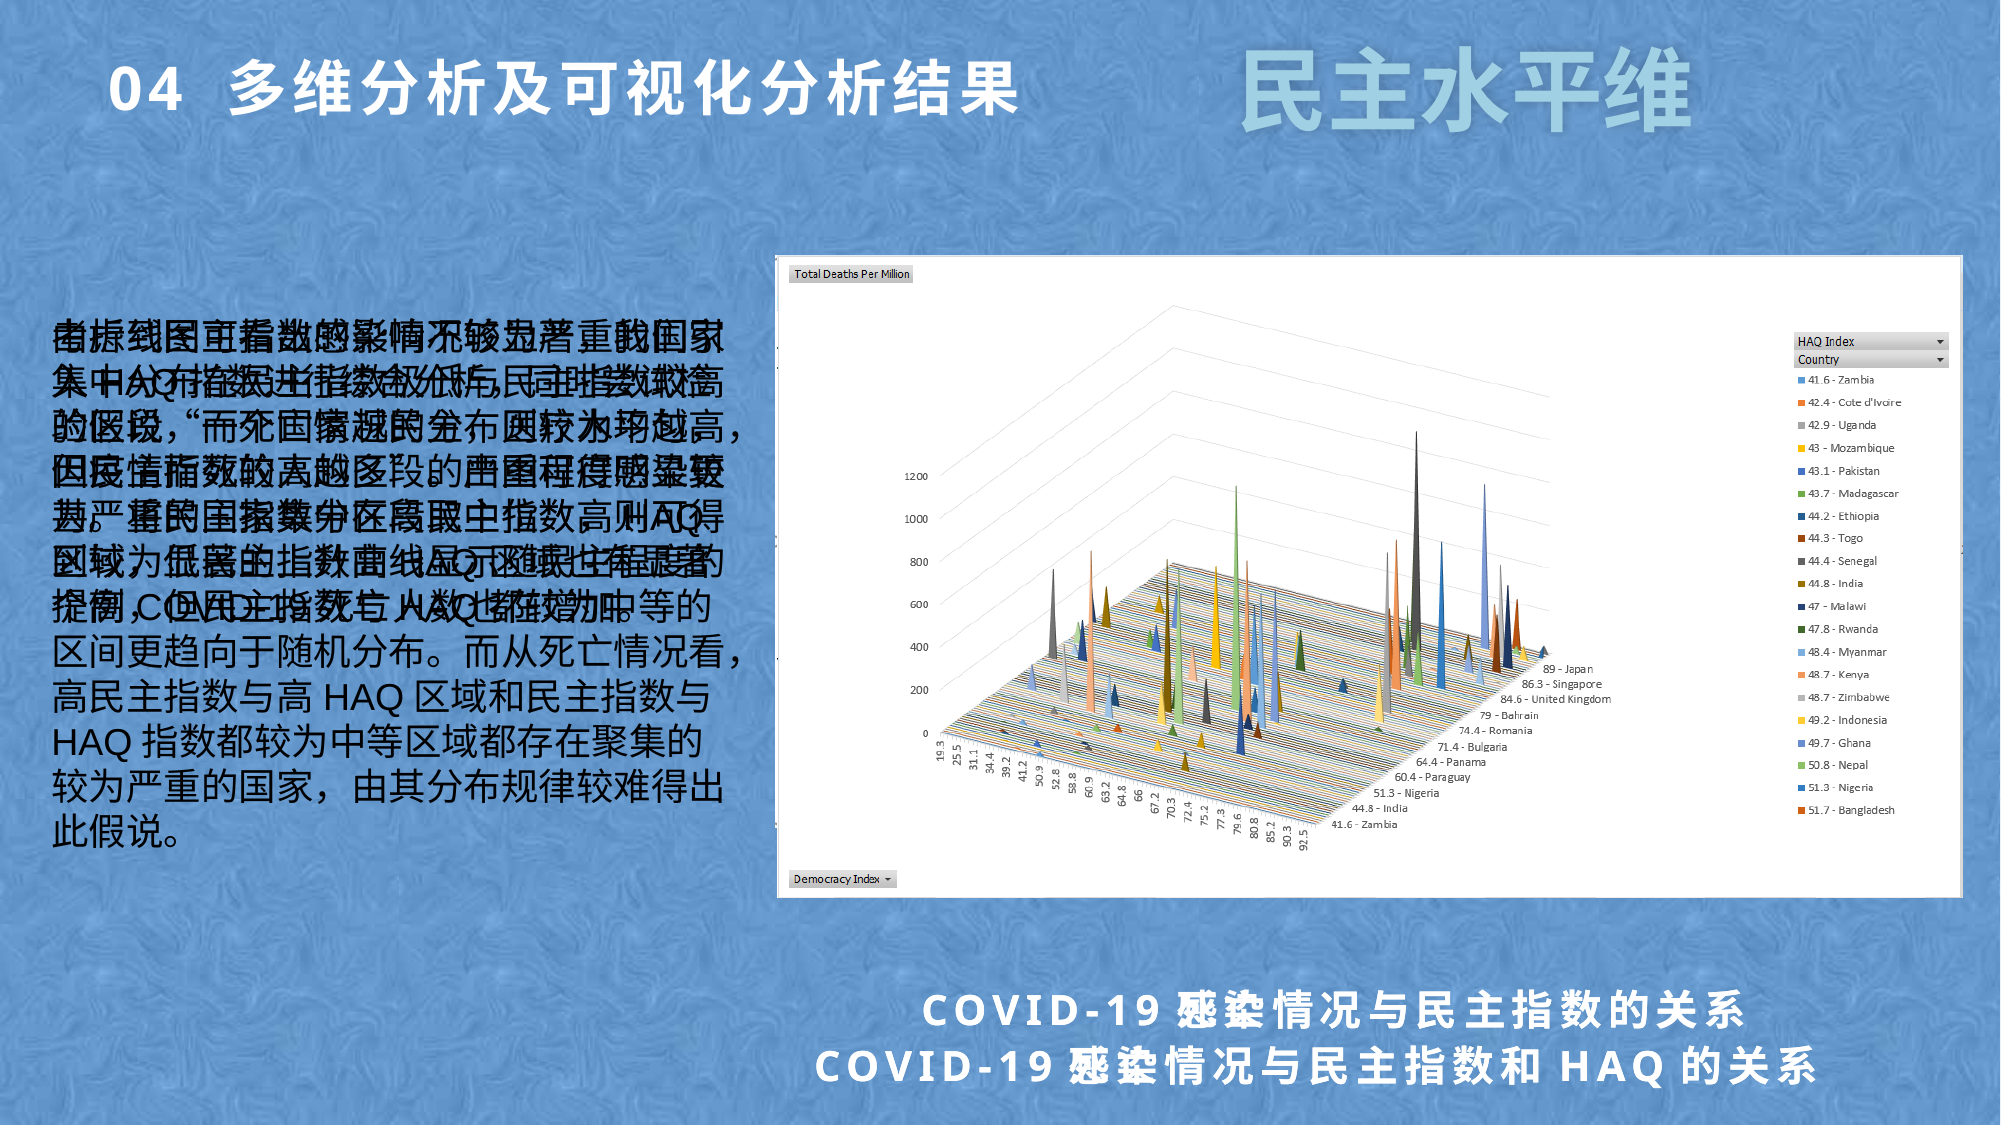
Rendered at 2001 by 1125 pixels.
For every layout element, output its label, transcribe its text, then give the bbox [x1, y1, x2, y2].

text_box 考虑到民主指数的影响不够显著，我们引入HAQ指数进行综合分析，同时尝试检验假说“一个国家越民主，医疗水平越高，因疫情而死的人越多”。由图可得感染较为严重的国家集中在高民主指数高HAQ区域，低民主指数高HAQ区域也有显著个例，但民主指数与HAQ都较为中等的区间更趋向于随机分布。而从死亡情况看，高民主指数与高HAQ区域和民主指数与HAQ指数都较为中等区域都存在聚集的较为严重的国家，由其分布规律较难得出此假说。 [36, 305, 749, 860]
picture [0, 0, 2001, 1125]
text_box 民主水平维 [1091, 25, 1840, 151]
text_box 04 多维分析及可视化分析结果 [93, 42, 1074, 136]
text_box COVID-19死亡情况与民主指数和HAQ的关系 [799, 1032, 1840, 1125]
text_box COVID-19死亡情况与民主指数的关系 [906, 975, 1826, 1032]
